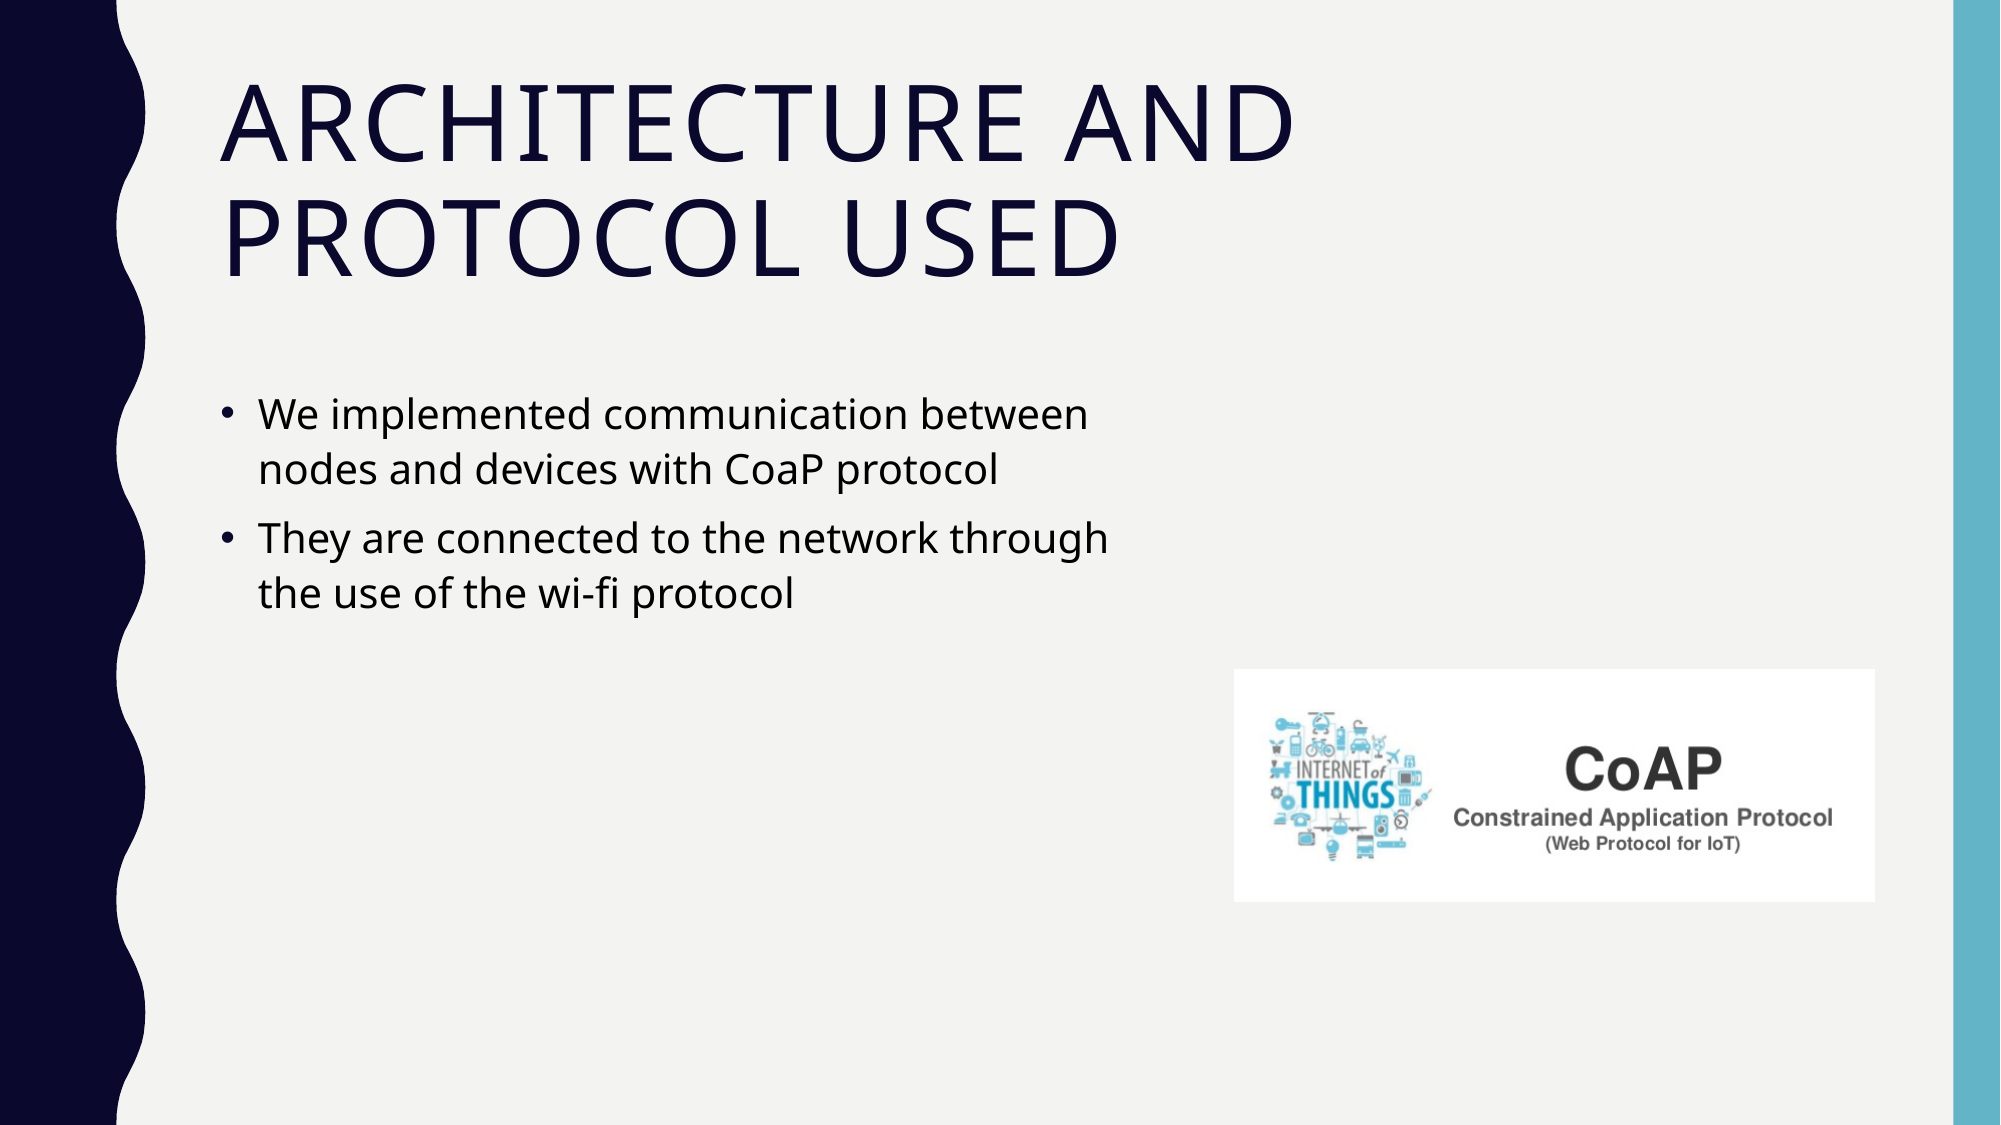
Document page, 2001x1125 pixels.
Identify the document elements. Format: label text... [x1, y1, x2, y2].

title Architecture and protocol used [205, 62, 1875, 308]
picture [1234, 669, 1875, 902]
list We implemented communication between nodes and devices with CoaP protocol They are connected to the network through the use of the wi-fi protocol [205, 375, 1187, 965]
